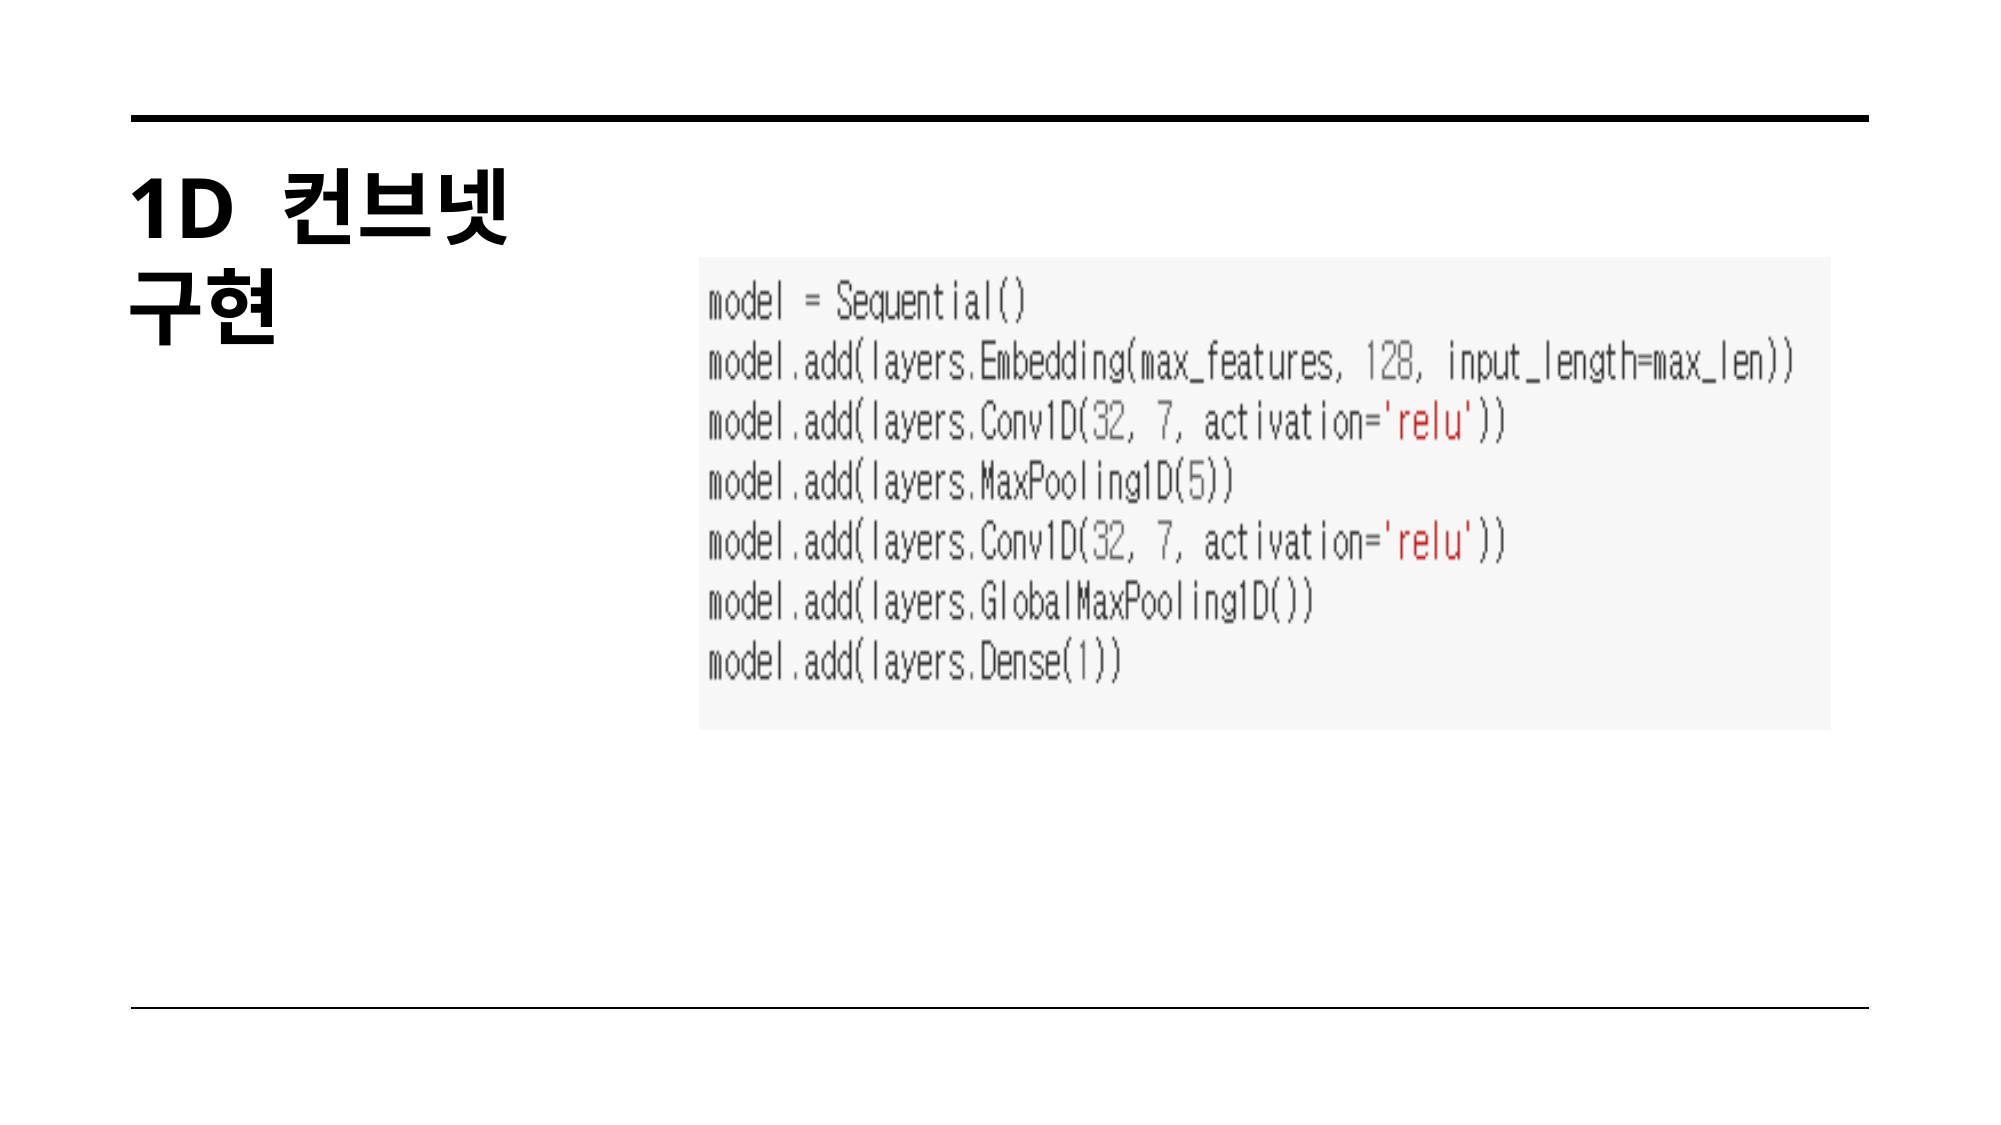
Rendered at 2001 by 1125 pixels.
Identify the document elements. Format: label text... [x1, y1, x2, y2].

title 1D 컨브넷 구현 [112, 147, 618, 790]
picture [699, 257, 1831, 730]
